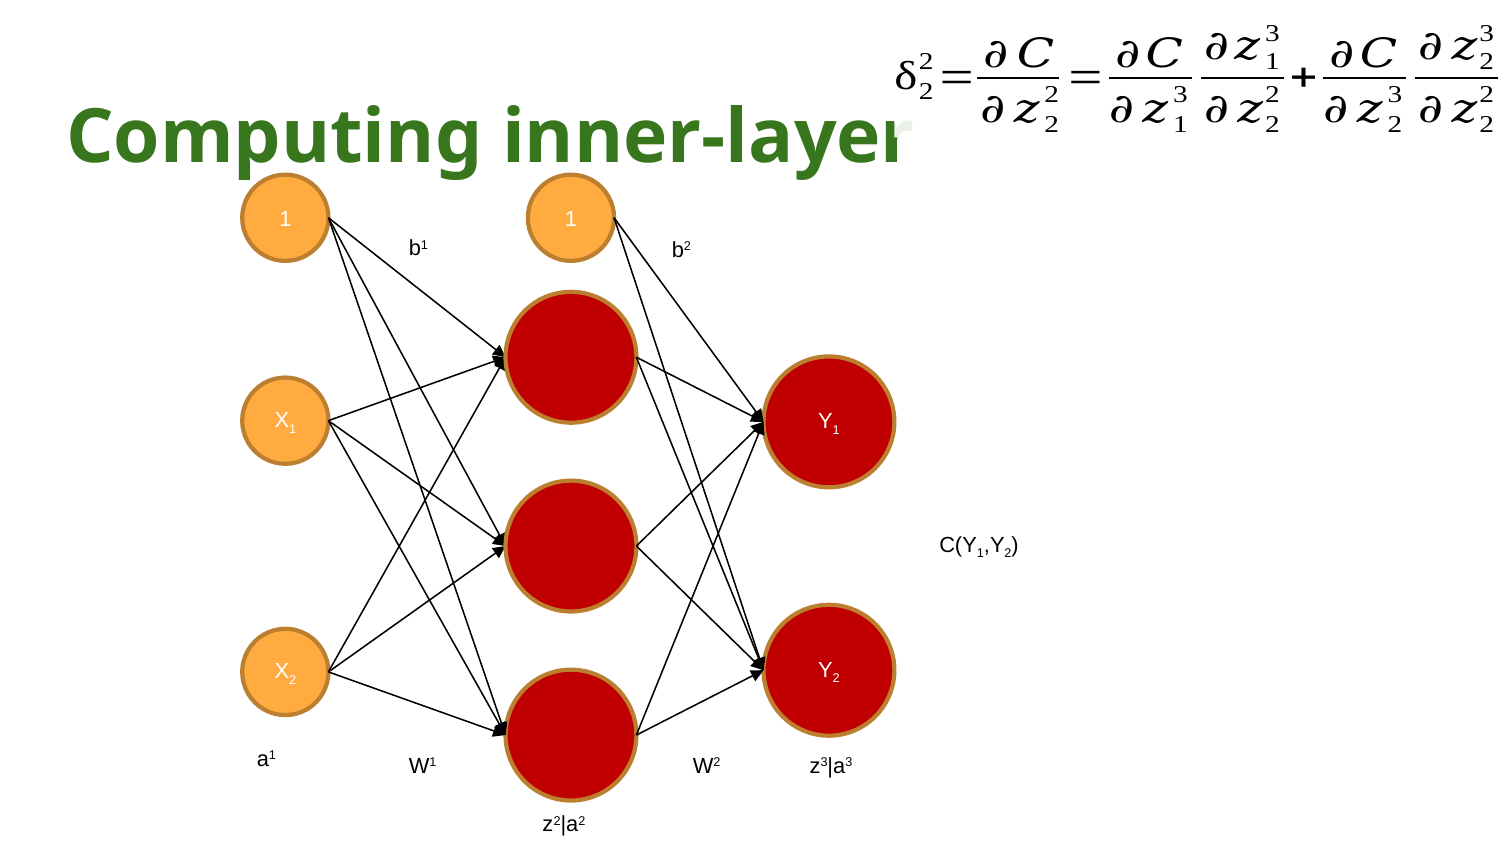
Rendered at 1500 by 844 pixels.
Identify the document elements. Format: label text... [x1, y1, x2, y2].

text_box 1 [525, 172, 617, 263]
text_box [328, 217, 506, 671]
text_box X1 [240, 375, 321, 466]
text_box Y2 [770, 602, 897, 738]
text_box [511, 478, 608, 614]
text_box C(Y1,Y2) [924, 523, 1047, 568]
text_box W2 [678, 745, 750, 785]
text_box a1 [242, 737, 314, 779]
text_box z2|a2 [527, 802, 615, 844]
text_box [511, 289, 607, 425]
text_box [636, 677, 764, 736]
text_box [504, 667, 638, 802]
text_box z3|a3 [794, 743, 882, 785]
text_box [613, 217, 764, 671]
text_box X2 [240, 626, 322, 718]
text_box 1 [240, 172, 331, 263]
text_box W1 [394, 745, 466, 785]
text_box Y1 [771, 354, 897, 490]
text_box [328, 671, 506, 736]
